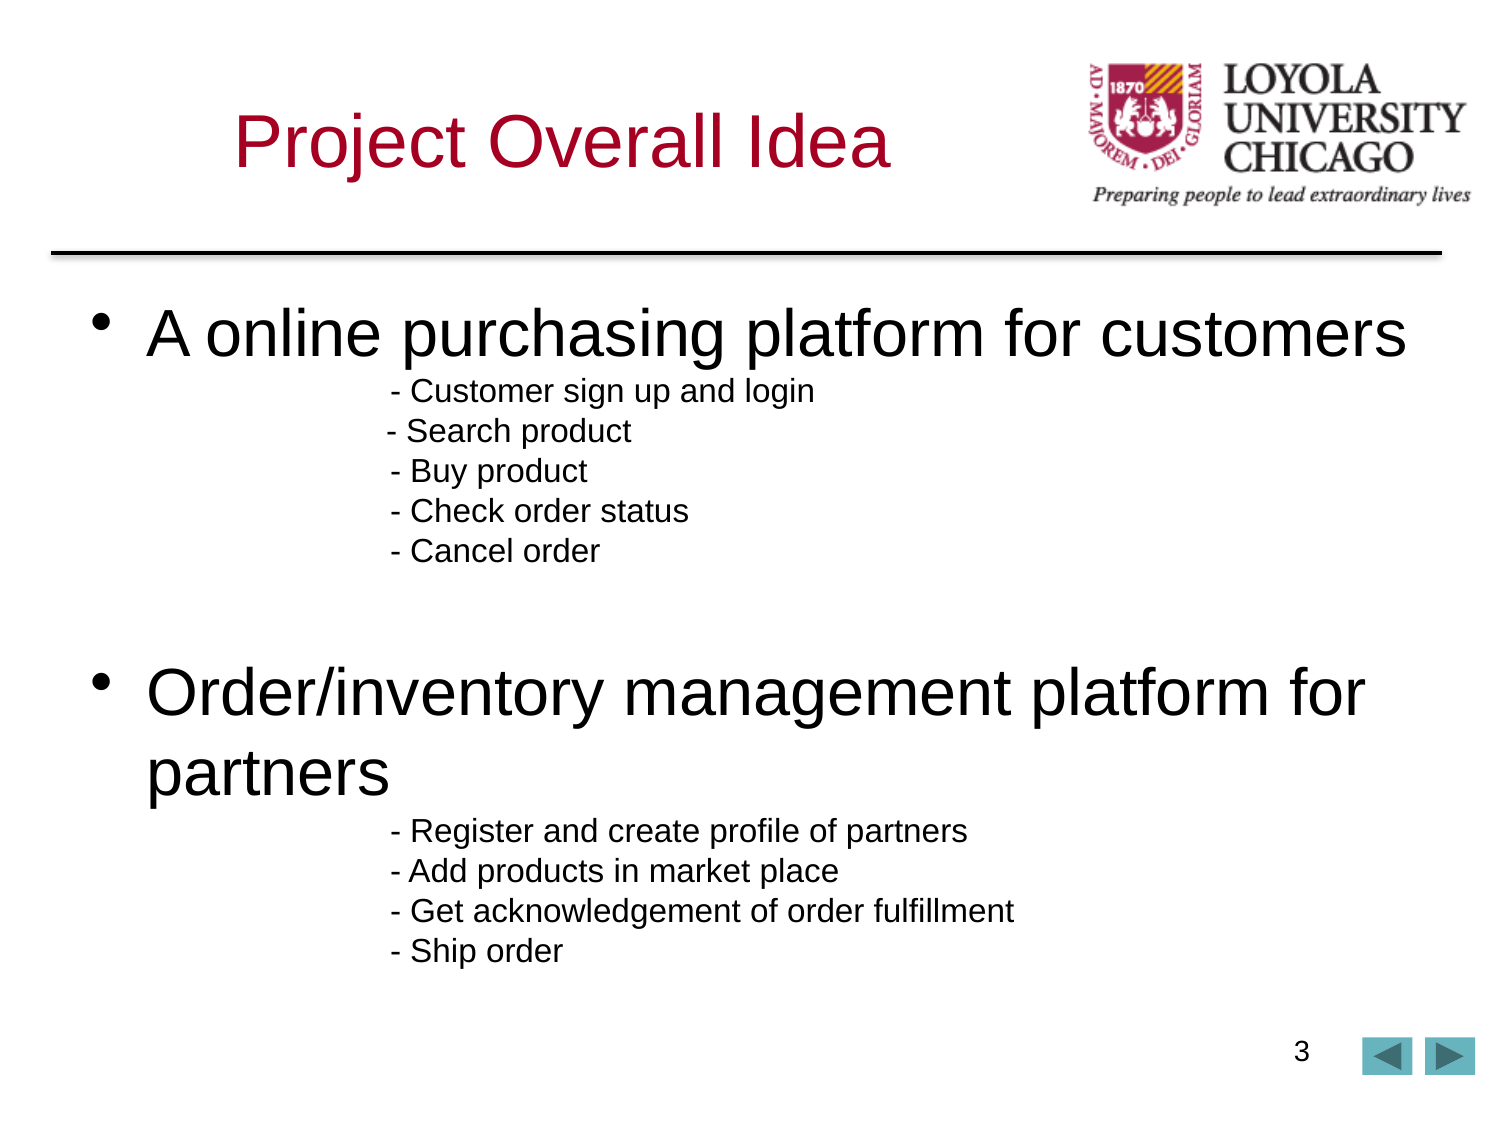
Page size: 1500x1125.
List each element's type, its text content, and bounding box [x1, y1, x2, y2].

list A online purchasing platform for customers - Customer sign up and login - Search product - Buy product - Check order status - Cancel order Order/inventory management platform for partners - Register and create profile of partners - Add products in market place - Get acknowledgement of order fulfillment - Ship order [74, 281, 1500, 1027]
slide_number 3 [974, 1027, 1326, 1104]
picture [1056, 37, 1500, 236]
title Project Overall Idea [74, 40, 1051, 234]
